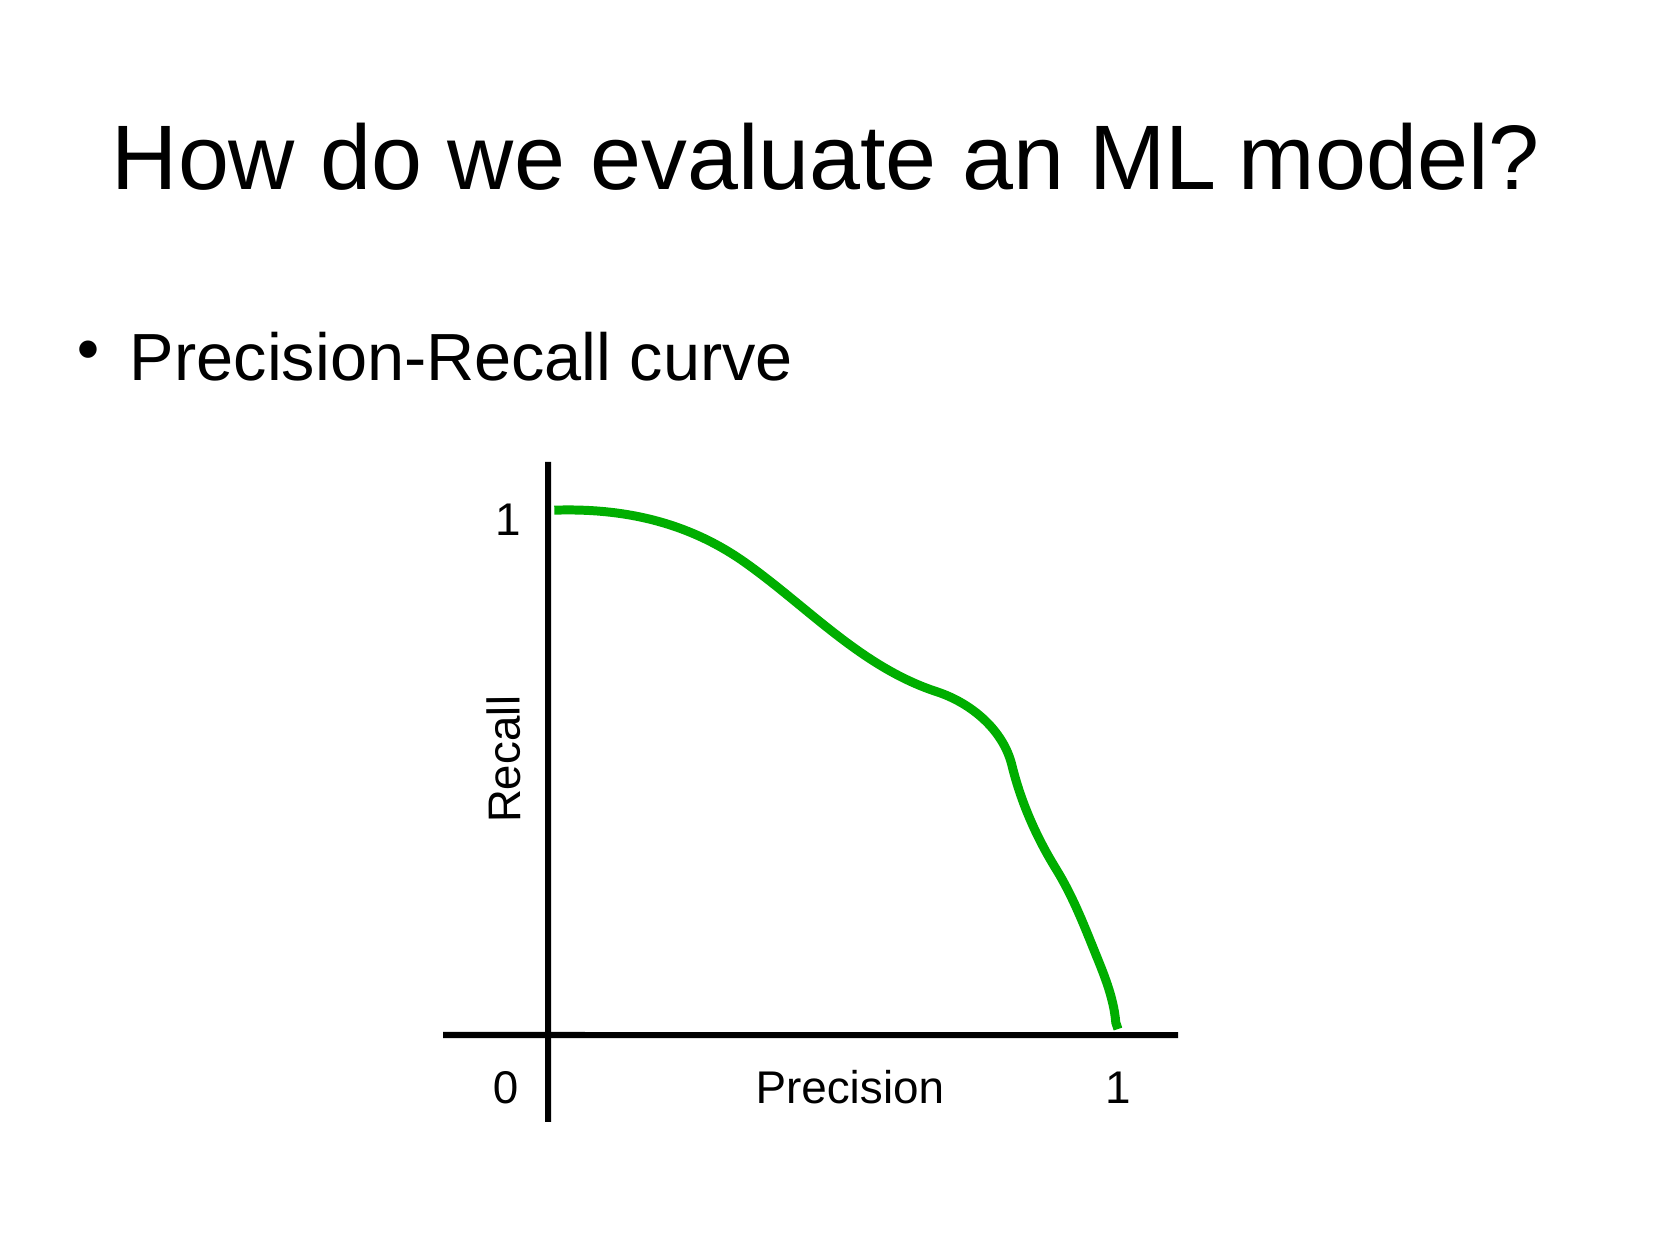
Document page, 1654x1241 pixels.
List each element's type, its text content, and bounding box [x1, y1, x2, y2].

text_box Precision-Recall curve [59, 313, 1167, 1215]
text_box Precision [602, 1050, 1073, 1117]
text_box 0 [460, 1049, 551, 1116]
text_box [554, 509, 1118, 1030]
text_box How do we evaluate an ML model? [82, 49, 1571, 257]
text_box Recall [464, 549, 535, 1008]
text_box 1 [462, 482, 553, 549]
text_box 1 [1073, 1050, 1163, 1117]
